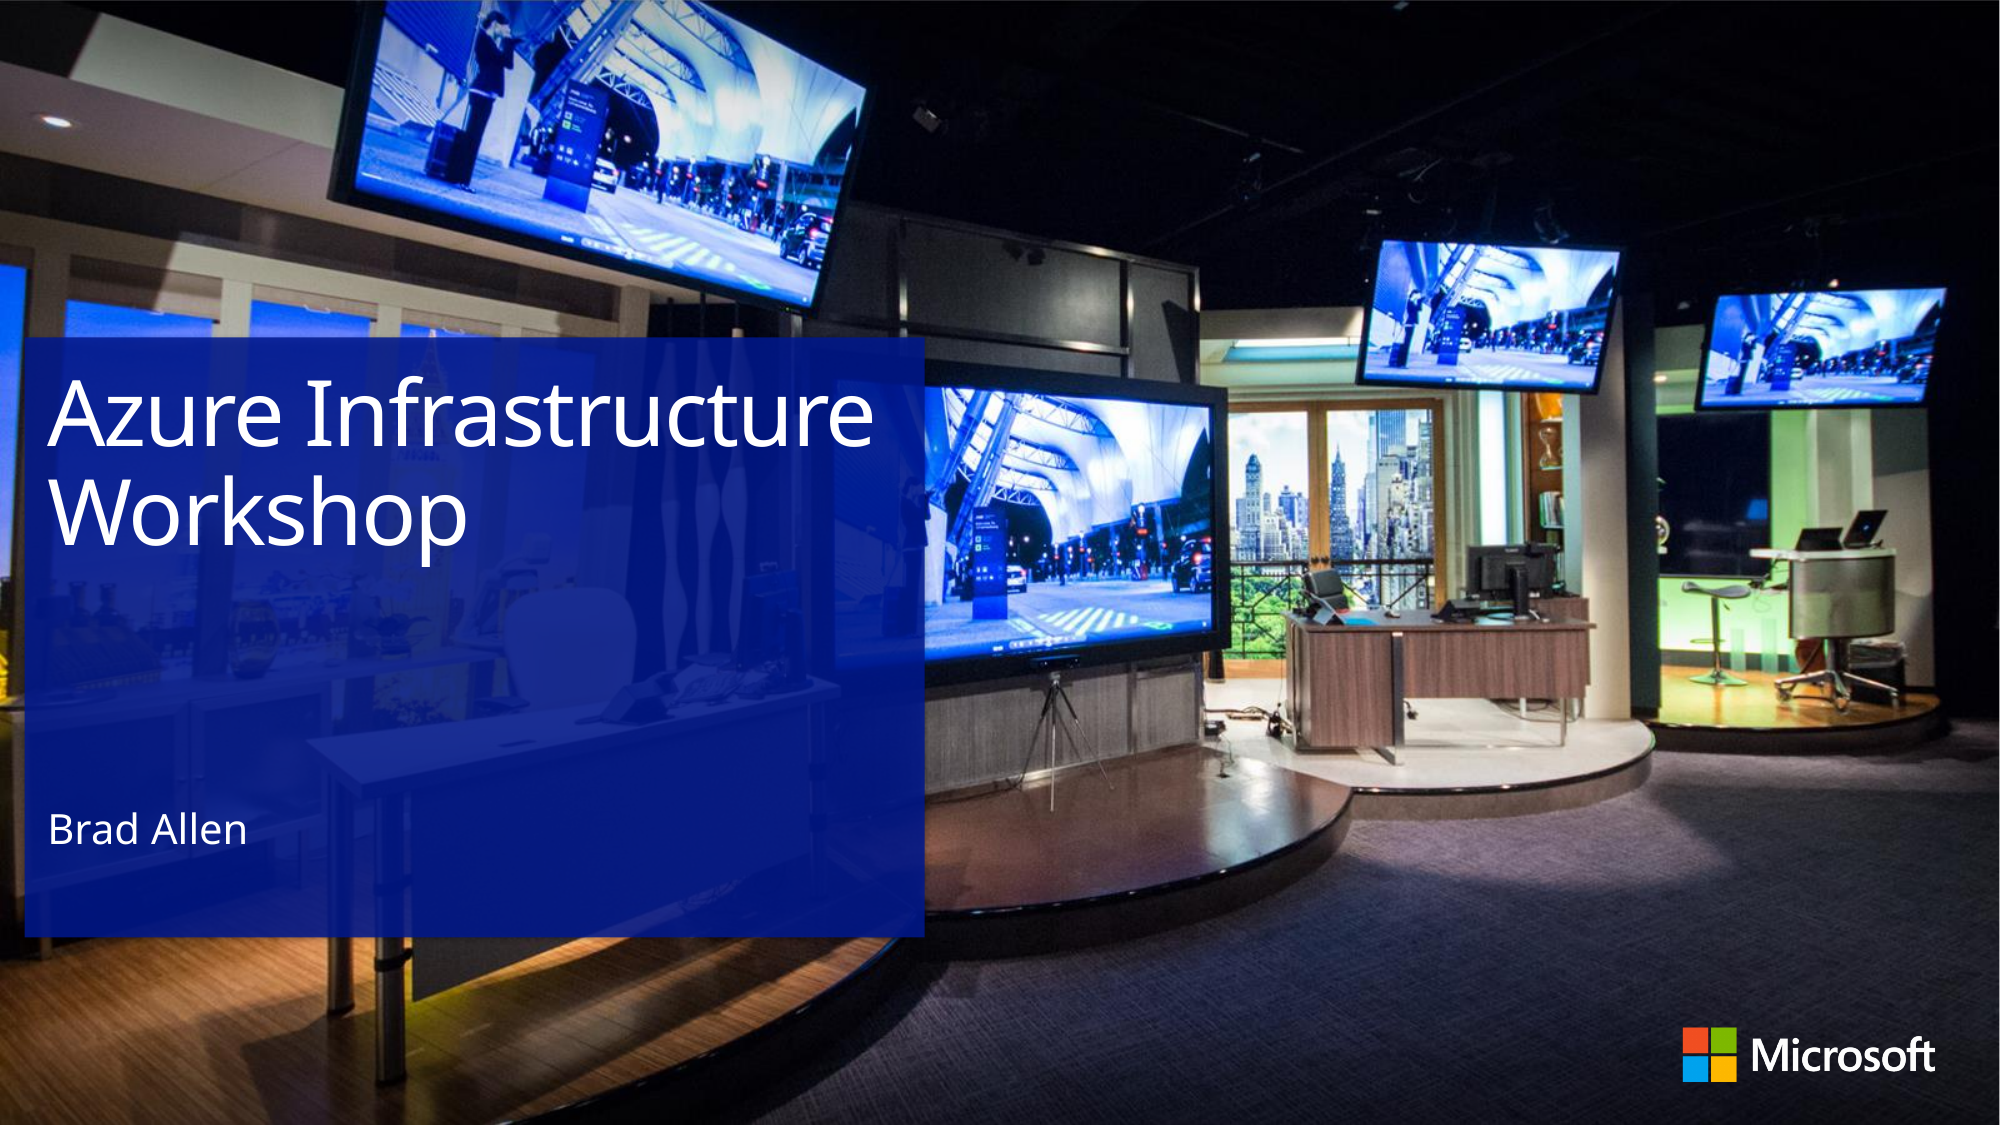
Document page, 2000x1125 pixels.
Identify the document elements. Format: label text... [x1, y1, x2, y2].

title Azure Infrastructure Workshop [24, 337, 925, 787]
picture [0, 0, 2000, 1125]
list Brad Allen [24, 787, 925, 938]
